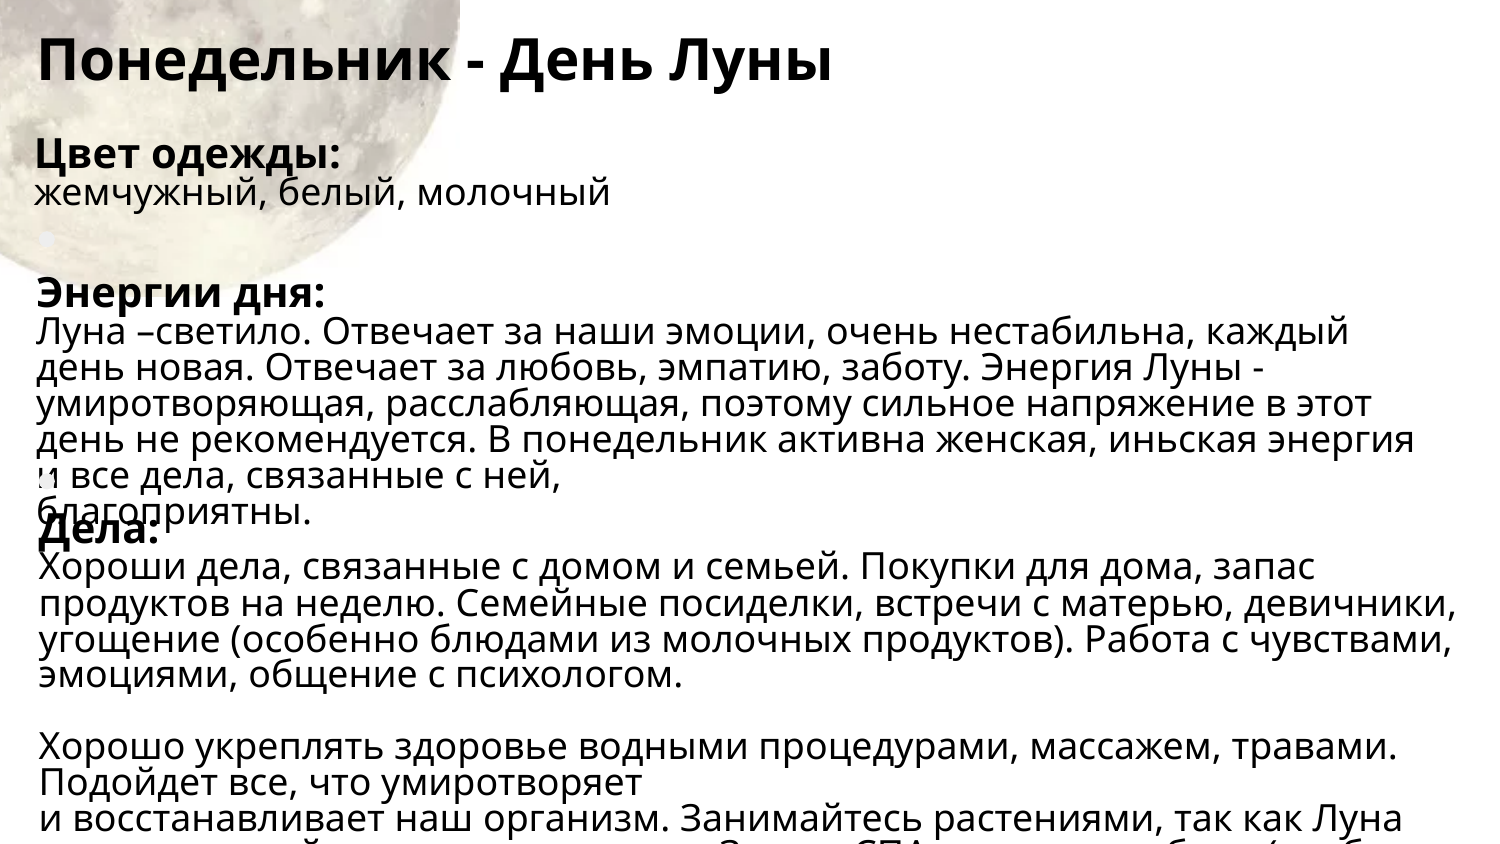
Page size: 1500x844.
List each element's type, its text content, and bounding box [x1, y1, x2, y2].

text_box Дела: Хороши дела, связанные с домом и семьей. Покупки для дома, запас продуктов на неделю. Семейные посиделки, встречи с матерью, девичники, угощение (особенно блюдами из молочных продуктов). Работа с чувствами, эмоциями, общение с психологом. Хорошо укреплять здоровье водными процедурами, массажем, травами. Подойдет все, что умиротворяет и восстанавливает наш организм. Занимайтесь растениями, так как Луна управляет всей растительностью на Земле. СПА процедуры, бани (особенно на убывающую луну). Прогулки у воды. [38, 539, 1465, 844]
picture [0, 0, 460, 298]
text_box Цвет одежды: жемчужный, белый, молочный [464, 129, 770, 220]
text_box [36, 471, 57, 492]
text_box Понедельник - День Луны [464, 14, 1190, 100]
text_box Энергии дня: Луна –светило. Отвечает за наши эмоции, очень нестабильна, каждый день новая. Отвечает за любовь, эмпатию, заботу. Энергия Луны - умиротворяющая, расслабляющая, поэтому сильное напряжение в этот день не рекомендуется. В понедельник активна женская, иньская энергия и все дела, связанные с ней, благоприятны. [21, 232, 1465, 539]
